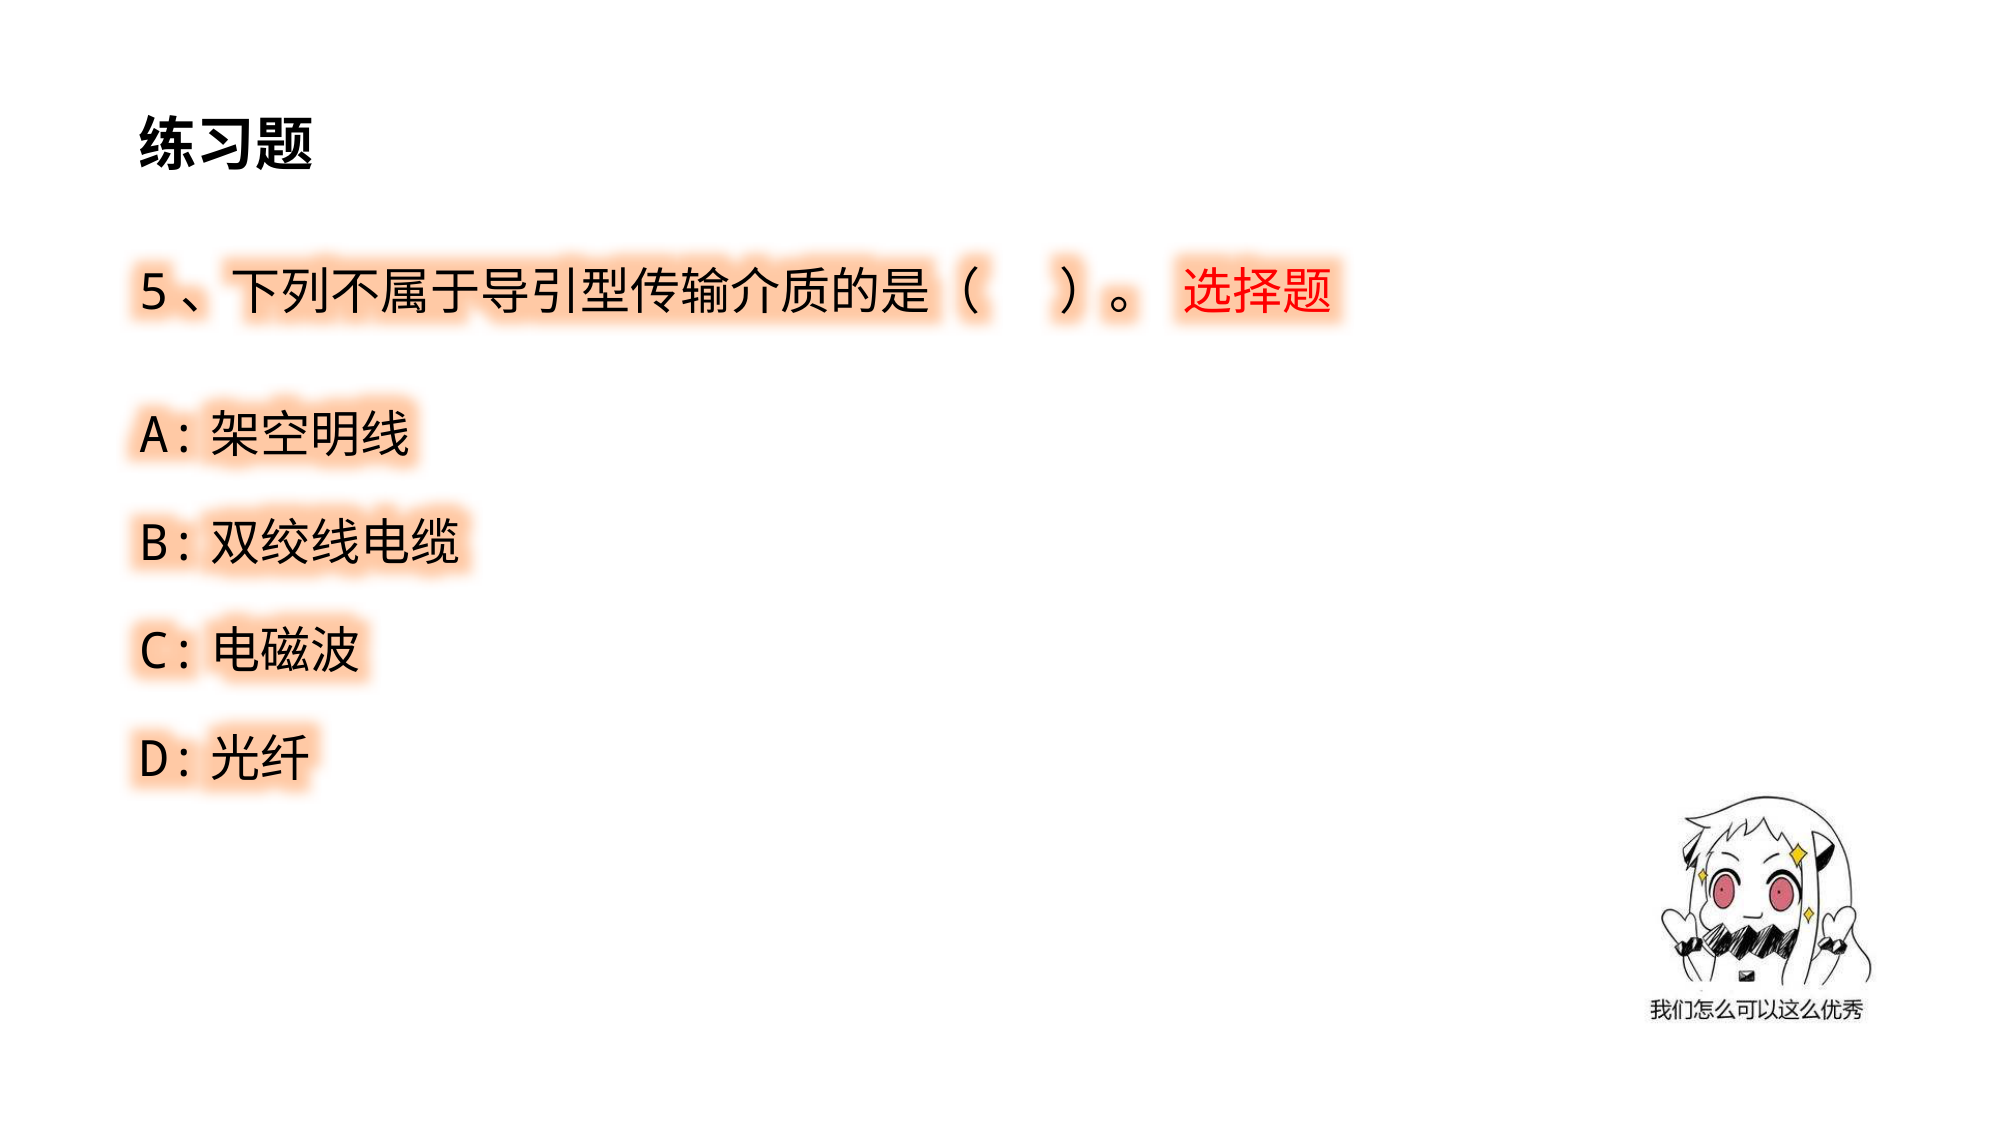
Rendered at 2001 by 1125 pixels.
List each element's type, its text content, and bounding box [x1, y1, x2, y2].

text_box 二、双极不归零码：二进制数字符号0和1分别用负电平和正电平表示。 [117, 216, 1843, 1051]
text_box 5、下列不属于导引型传输介质的是（ ）。 选择题 A:架空明线 B:双绞线电缆 C:电磁波 D:光纤 [120, 219, 1839, 1047]
table_cell -1 [113, 212, 1847, 1055]
text_box 练习题 [120, 97, 1568, 187]
picture [1628, 783, 1892, 1047]
